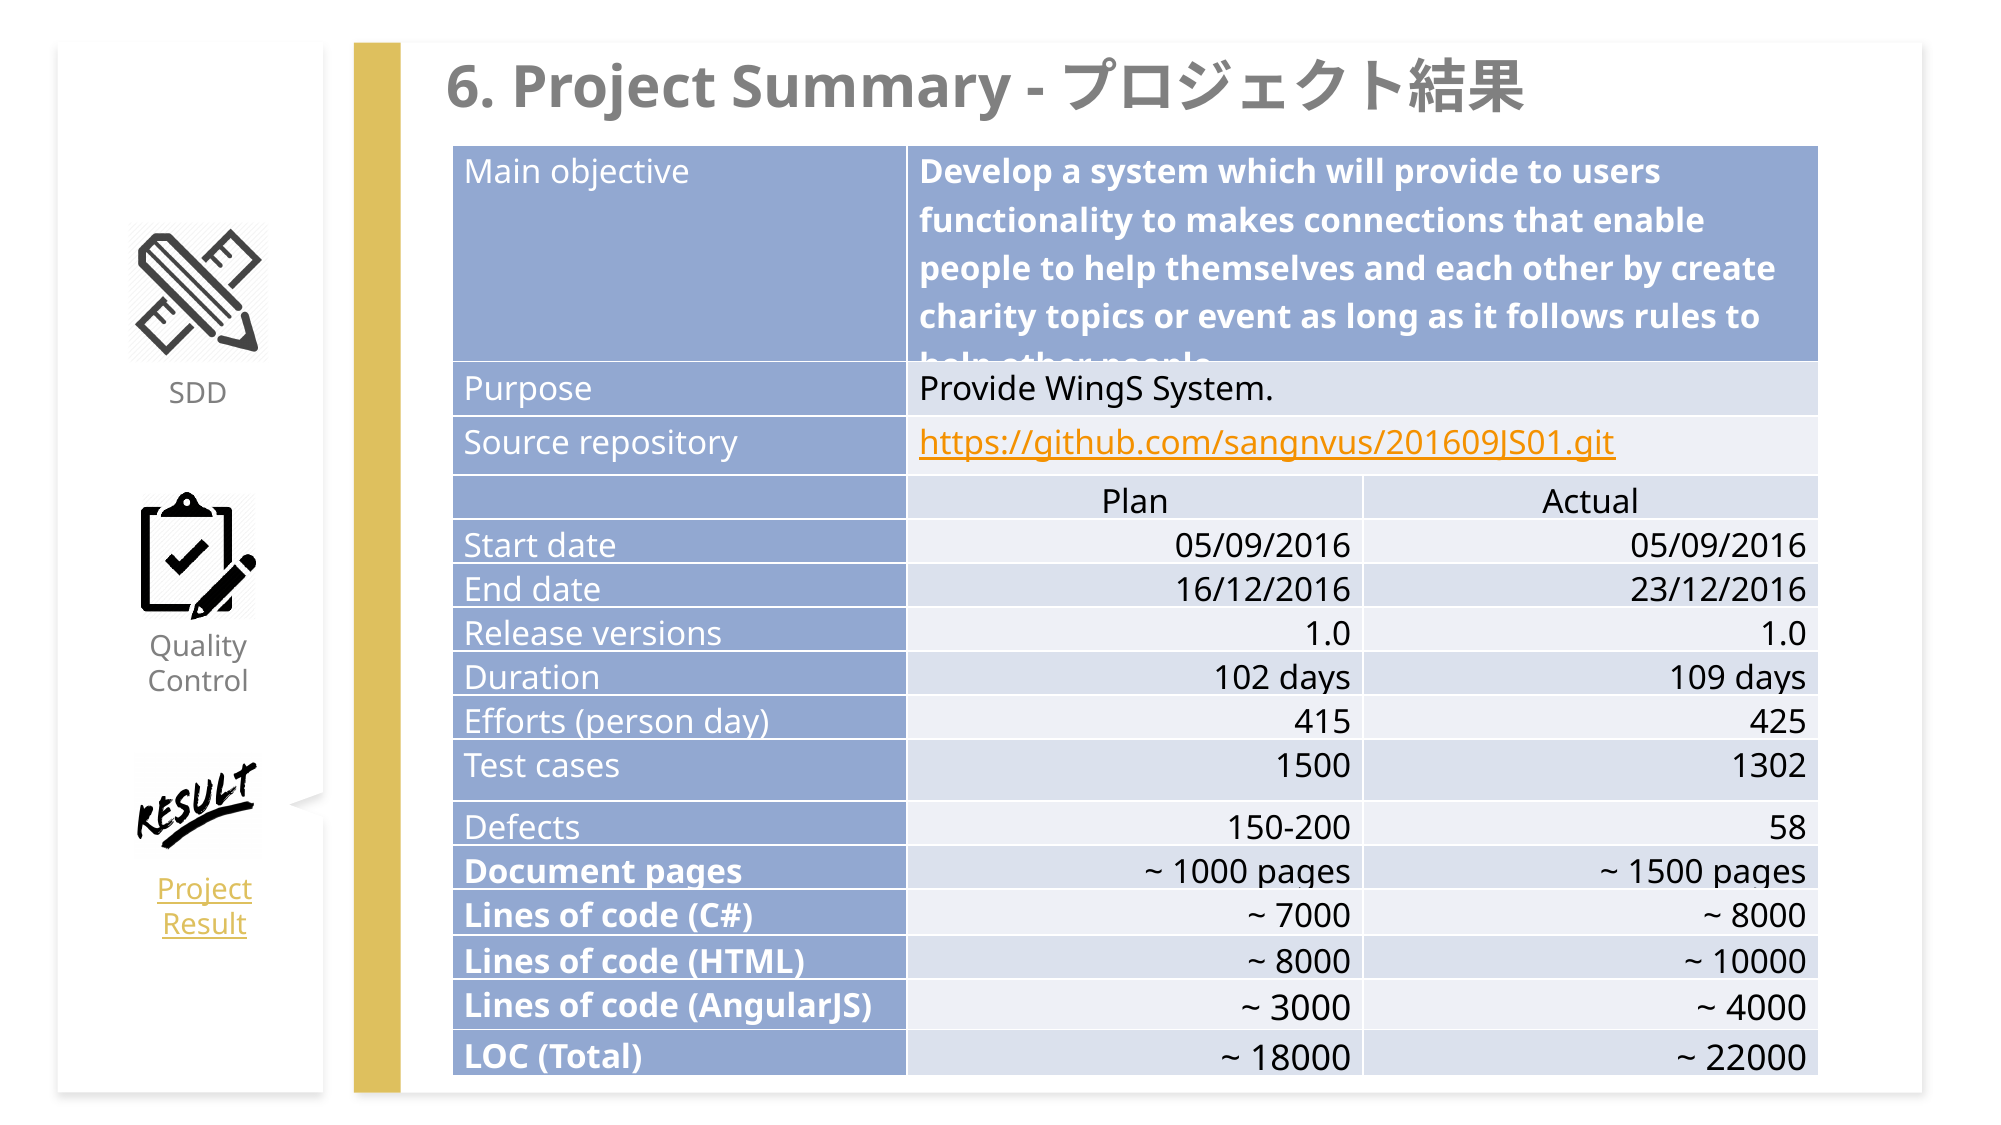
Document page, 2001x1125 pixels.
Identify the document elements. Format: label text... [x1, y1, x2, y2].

table_cell ~ 22000 [1364, 1030, 1818, 1075]
table_cell Document pages [453, 846, 906, 888]
table_cell Provide WingS System. [908, 362, 1818, 415]
table_cell 05/09/2016 [1364, 520, 1818, 562]
table_cell Release versions [453, 608, 906, 650]
picture [141, 492, 256, 620]
table_cell 109 days [1364, 652, 1818, 694]
table_cell 1302 [1364, 740, 1818, 800]
table_cell ~ 8000 [1364, 890, 1818, 934]
text_box 6. Project Summary -プロジェクト結果 [431, 42, 1733, 127]
table_cell 23/12/2016 [1364, 564, 1818, 606]
table_cell 1.0 [908, 608, 1362, 650]
table_cell 150-200 [908, 802, 1362, 844]
table_cell ~ 3000 [908, 980, 1362, 1029]
table_header Develop a system which will provide to users functionality to makes connections that enable people to help themselves and each other by create charity topics or event as long as it follows rules to help other people. [908, 146, 1818, 361]
table_cell ~ 7000 [908, 890, 1362, 934]
table_cell Defects [453, 802, 906, 844]
table_cell Efforts (person day) [453, 696, 906, 738]
text_box [402, 42, 1923, 1094]
table_cell ~ 4000 [1364, 980, 1818, 1029]
table_cell 102 days [908, 652, 1362, 694]
table_cell LOC (Total) [453, 1030, 906, 1075]
picture [134, 752, 262, 859]
table_cell Actual [1364, 476, 1818, 518]
table_cell Start date [453, 520, 906, 562]
table_cell https://github.com/sangnvus/201609JS01.git [908, 417, 1818, 474]
table_cell Duration [453, 652, 906, 694]
table_cell Purpose [453, 362, 906, 415]
picture [127, 221, 269, 363]
table_cell 58 [1364, 802, 1818, 844]
text_box Quality Control [93, 619, 303, 705]
table_cell ~ 10000 [1364, 936, 1818, 978]
table_cell 16/12/2016 [908, 564, 1362, 606]
table_cell Lines of code (AngularJS) [453, 980, 906, 1029]
table_cell [453, 476, 906, 518]
table_cell 1.0 [1364, 608, 1818, 650]
table_header Main objective [453, 146, 906, 361]
text_box [56, 41, 325, 1094]
table_cell ~ 1000 pages [908, 846, 1362, 888]
table_cell 415 [908, 696, 1362, 738]
table_cell End date [453, 564, 906, 606]
table_cell Source repository [453, 417, 906, 474]
text_box Project Result [106, 863, 303, 948]
table_cell 425 [1364, 696, 1818, 738]
table_cell 1500 [908, 740, 1362, 800]
table_cell 05/09/2016 [908, 520, 1362, 562]
table_cell ~ 8000 [908, 936, 1362, 978]
table_cell Test cases [453, 740, 906, 800]
text_box SDD [99, 366, 297, 417]
table_cell Lines of code (HTML) [453, 936, 906, 978]
table_cell ~ 1500 pages [1364, 846, 1818, 888]
table_cell ~ 18000 [908, 1030, 1362, 1075]
table_cell Plan [908, 476, 1362, 518]
text_box [353, 42, 402, 1094]
table_cell Lines of code (C#) [453, 890, 906, 934]
